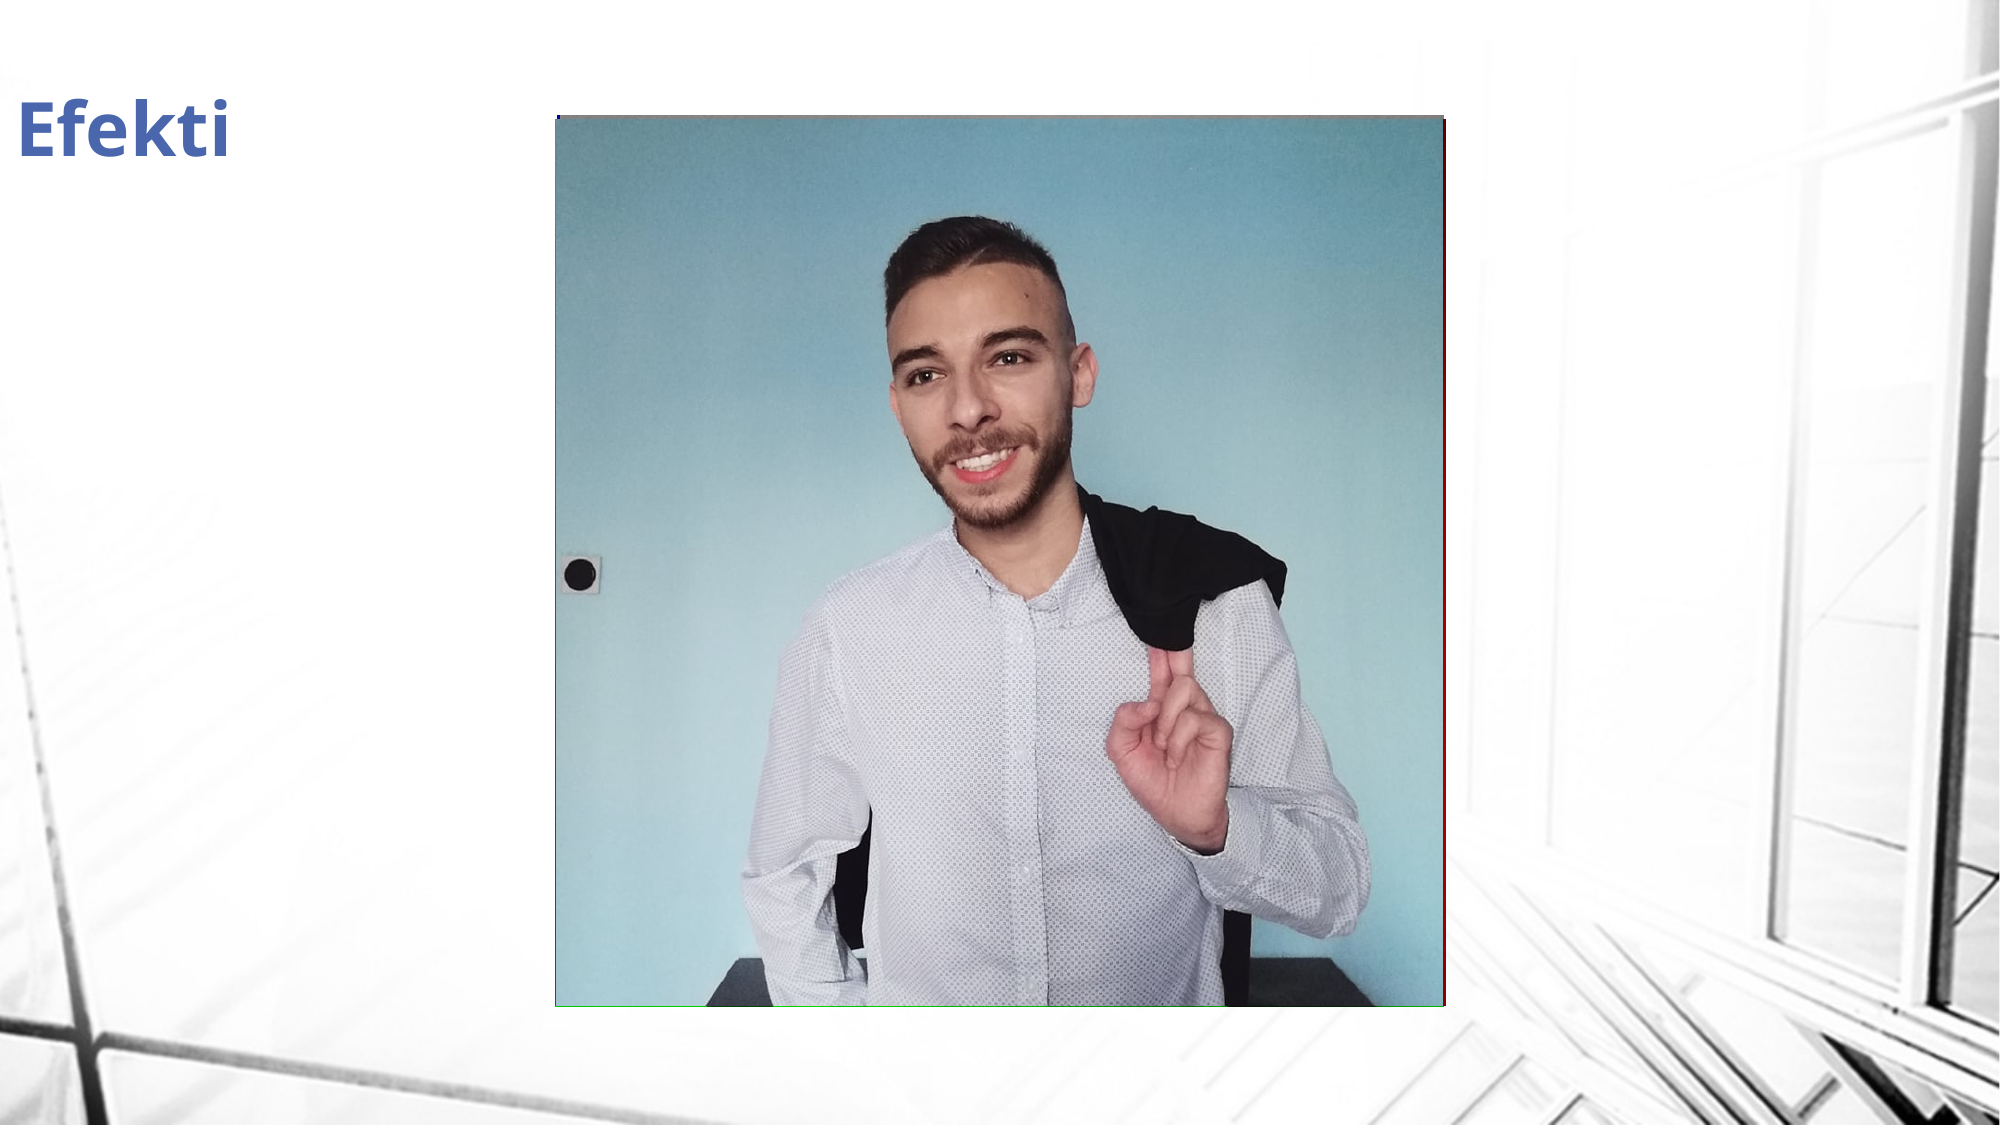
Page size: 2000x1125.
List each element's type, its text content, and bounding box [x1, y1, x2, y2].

title Efekti [0, 3, 1425, 179]
picture [0, 0, 2000, 1125]
